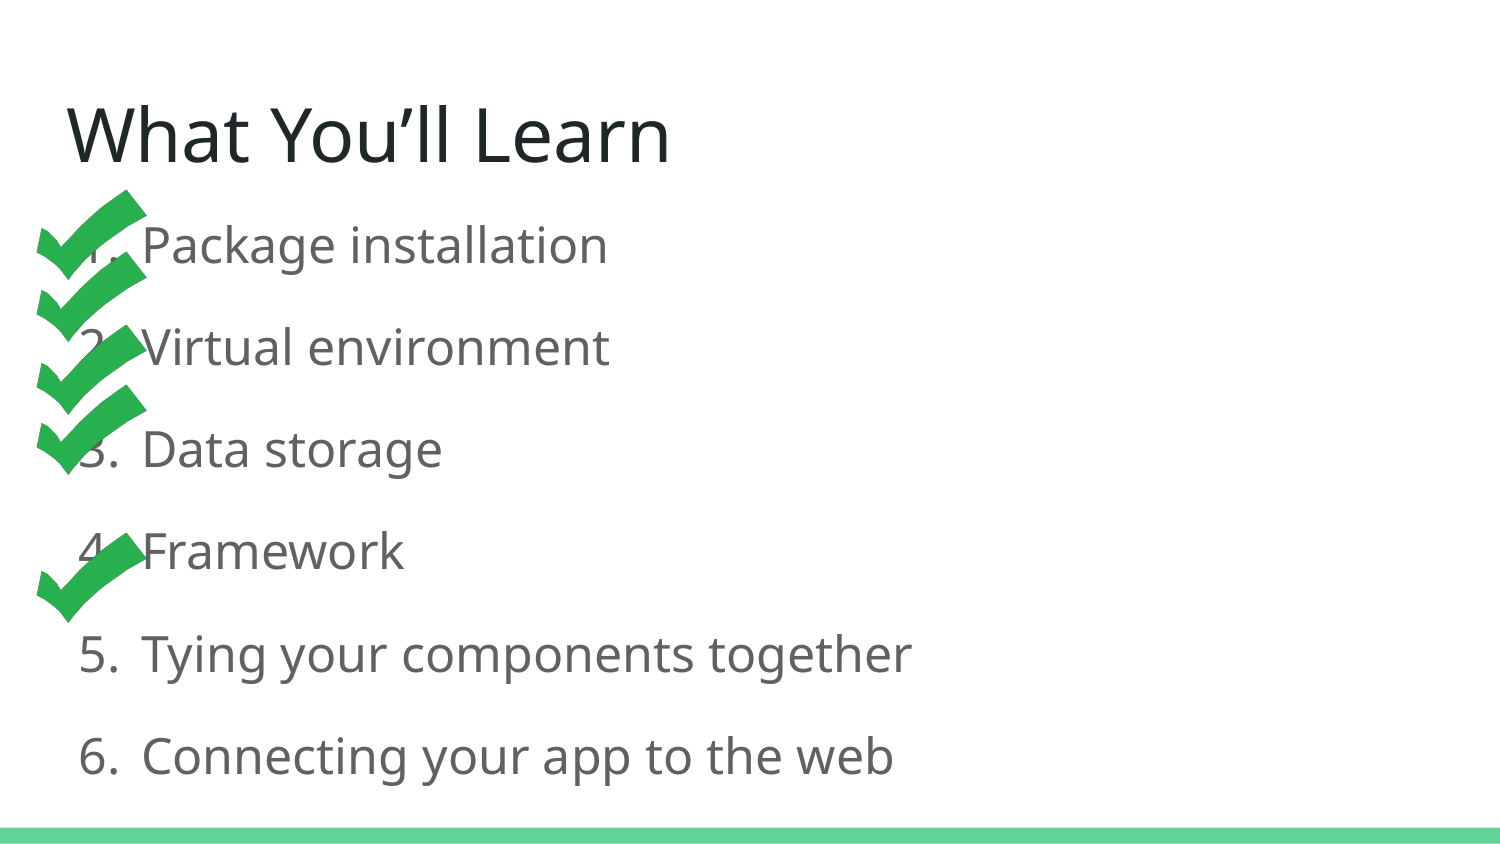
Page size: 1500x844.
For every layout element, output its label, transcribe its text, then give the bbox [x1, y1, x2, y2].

list Package installation Virtual environment Data storage Framework Tying your components together Connecting your app to the web [51, 189, 1449, 750]
title What You’ll Learn [51, 72, 1449, 167]
picture [32, 188, 151, 478]
picture [32, 531, 151, 626]
